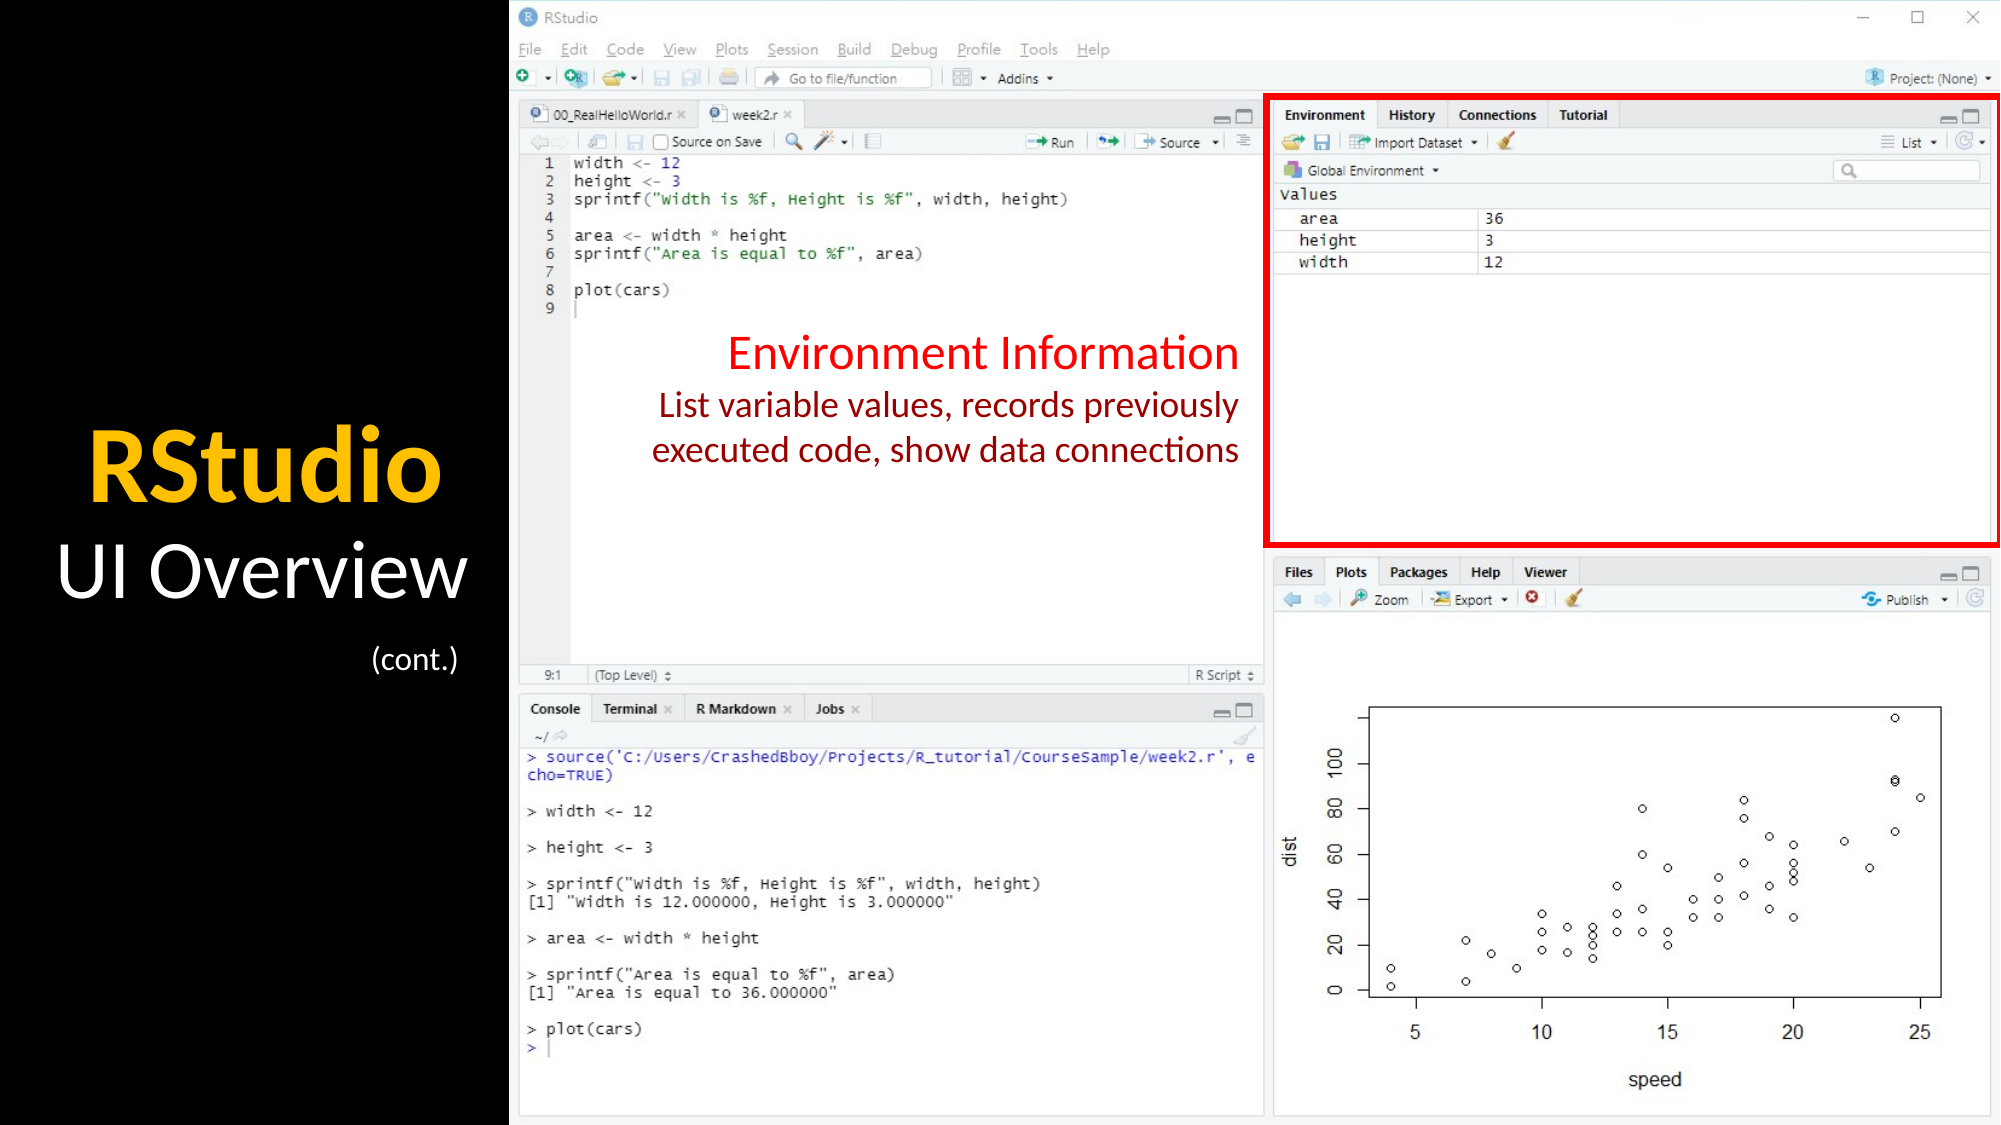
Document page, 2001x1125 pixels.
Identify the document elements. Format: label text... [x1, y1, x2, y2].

text_box (cont.) [184, 629, 474, 685]
picture [509, 0, 2000, 1125]
title RStudio UI Overview [0, 328, 485, 696]
